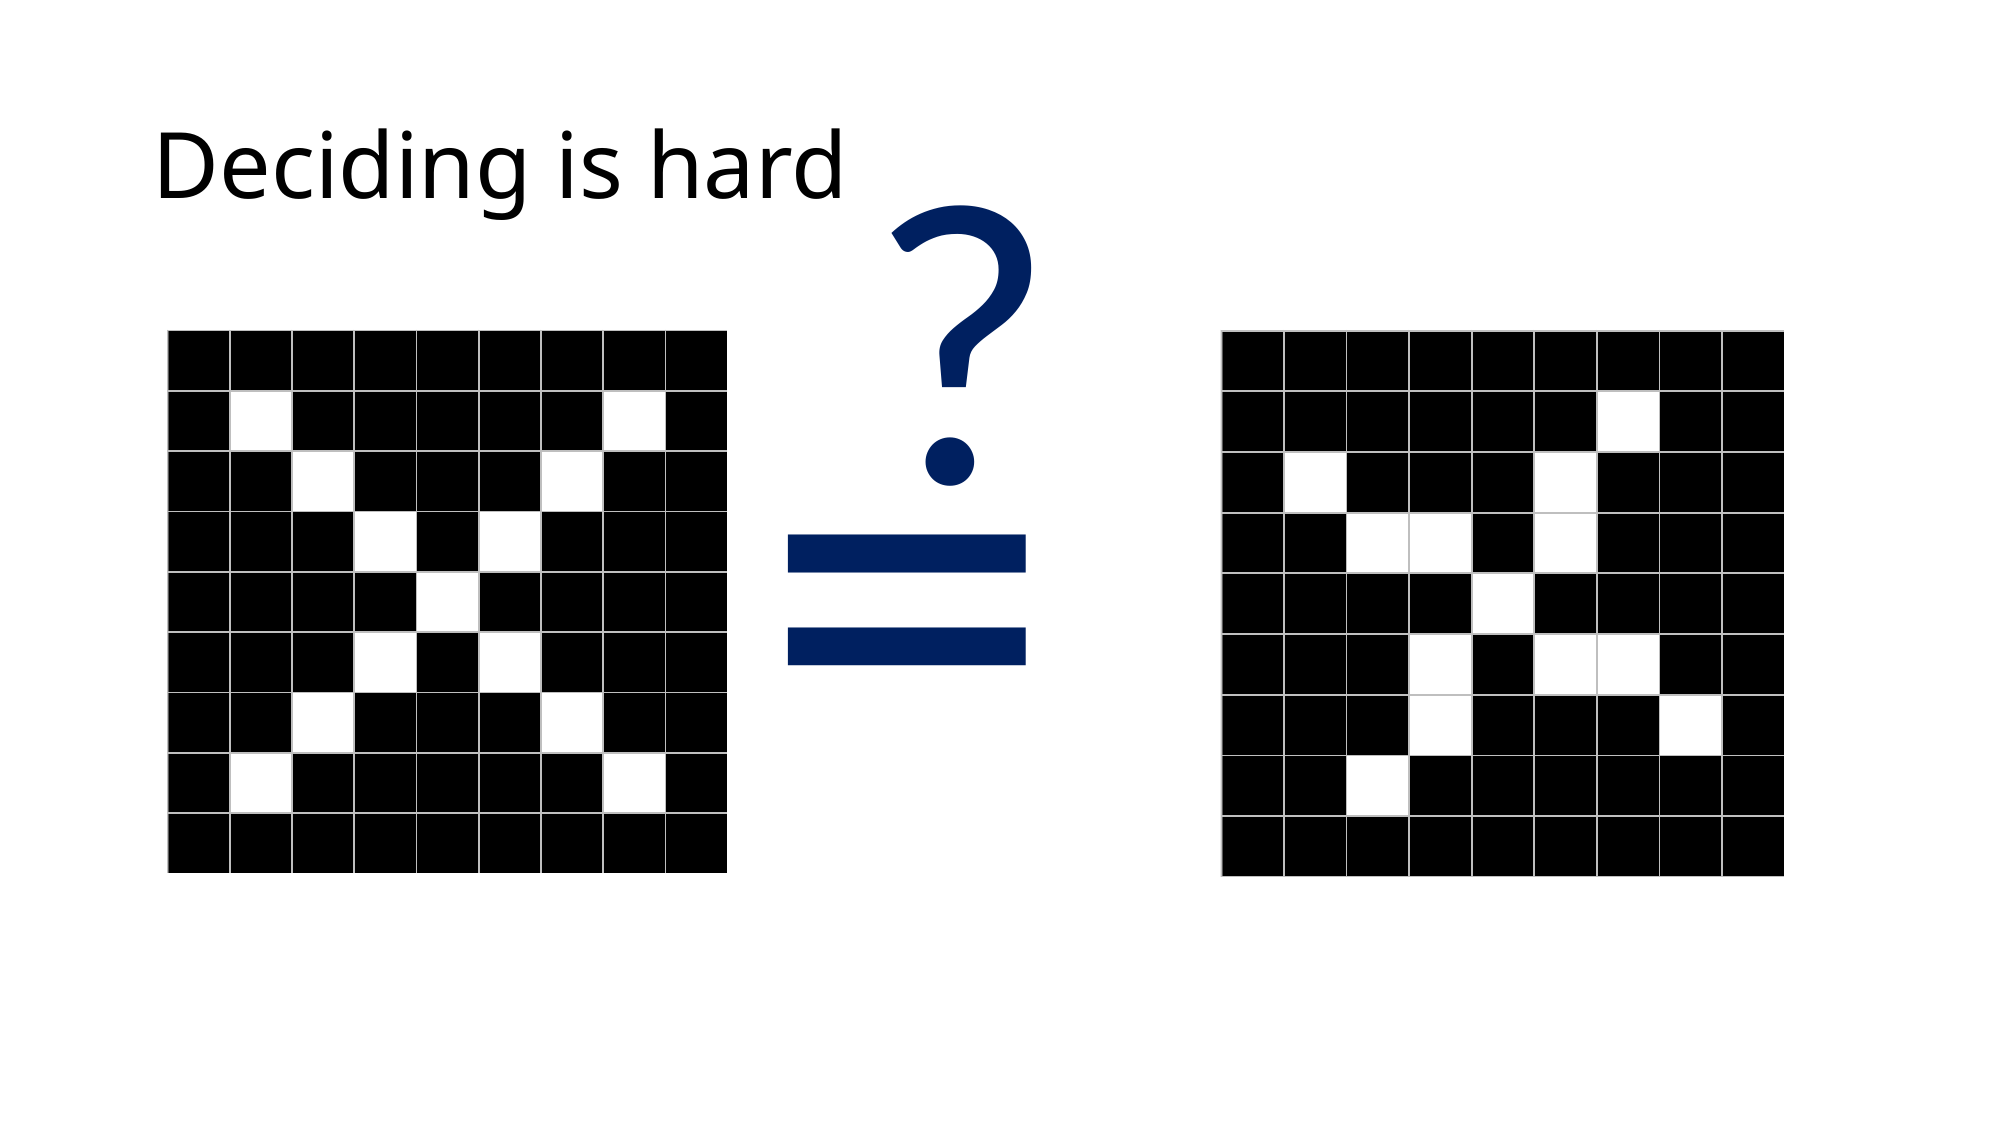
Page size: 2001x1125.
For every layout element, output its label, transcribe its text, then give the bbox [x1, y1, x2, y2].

title Deciding is hard [137, 59, 1863, 278]
picture [1220, 329, 1786, 878]
text_box = [731, 256, 1083, 937]
picture [166, 329, 729, 875]
text_box ? [838, 109, 1086, 595]
